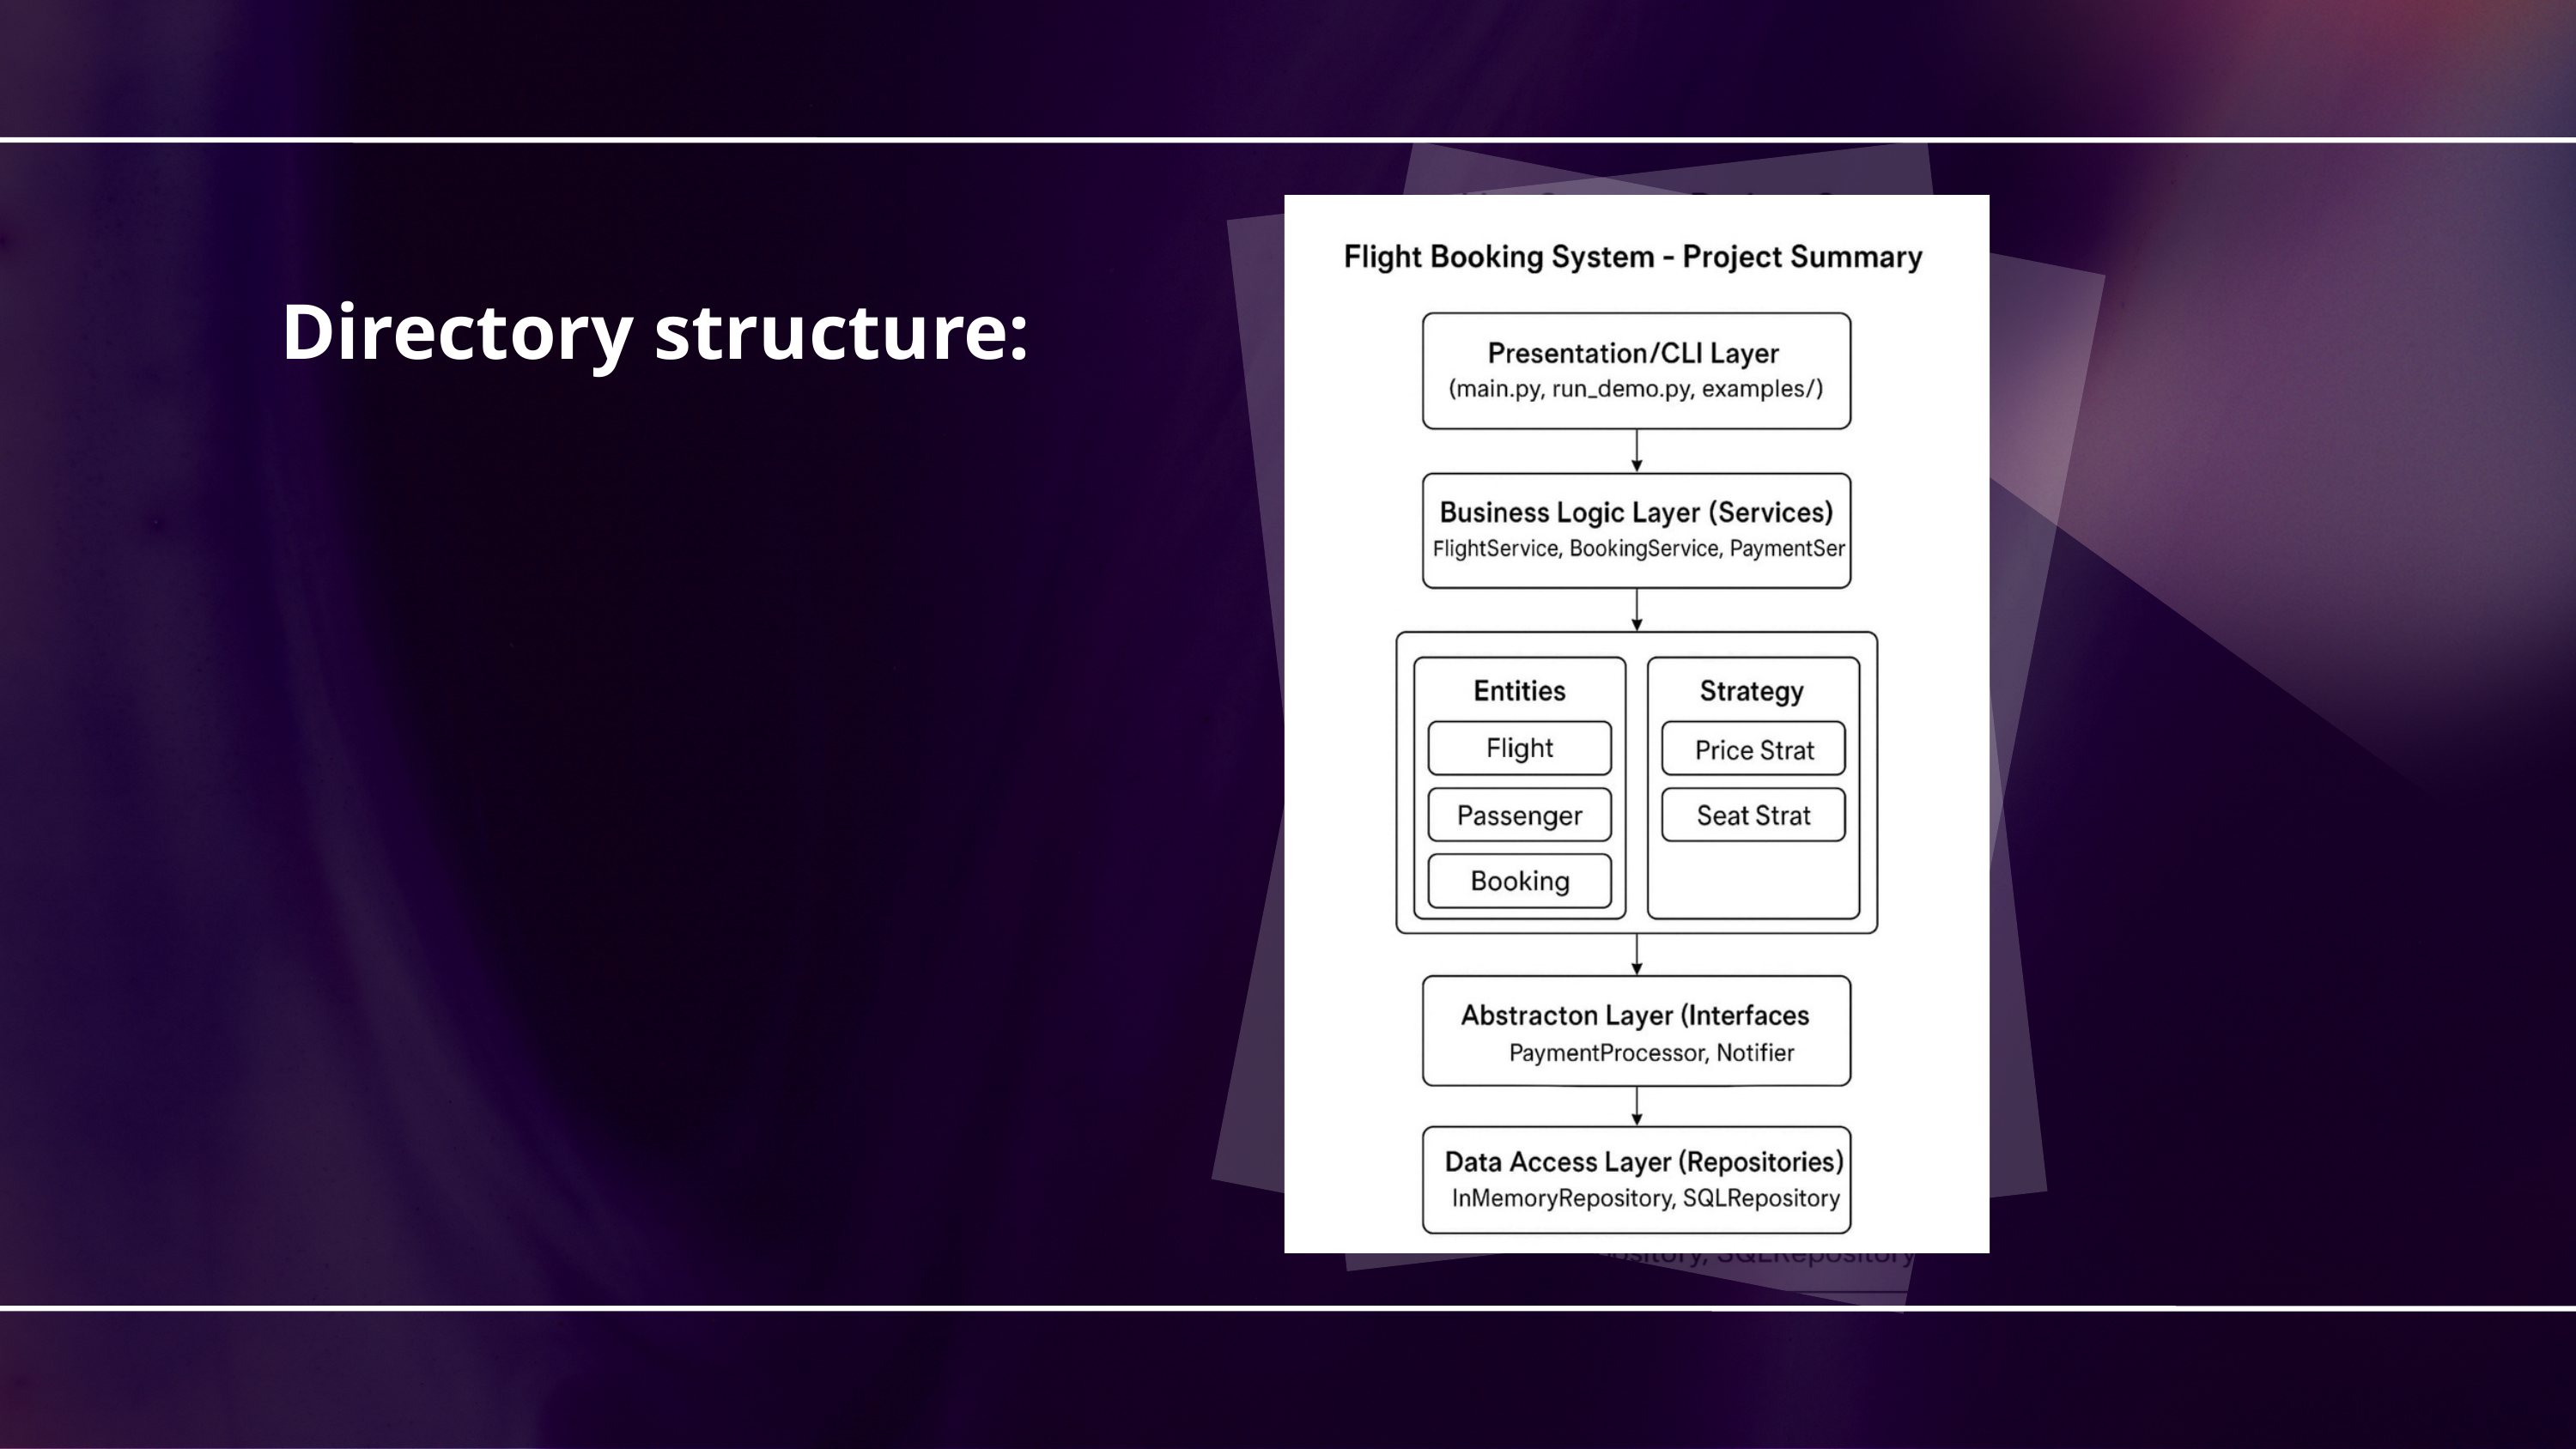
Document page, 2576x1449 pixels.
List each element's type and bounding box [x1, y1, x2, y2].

text_box [0, 0, 2576, 1449]
